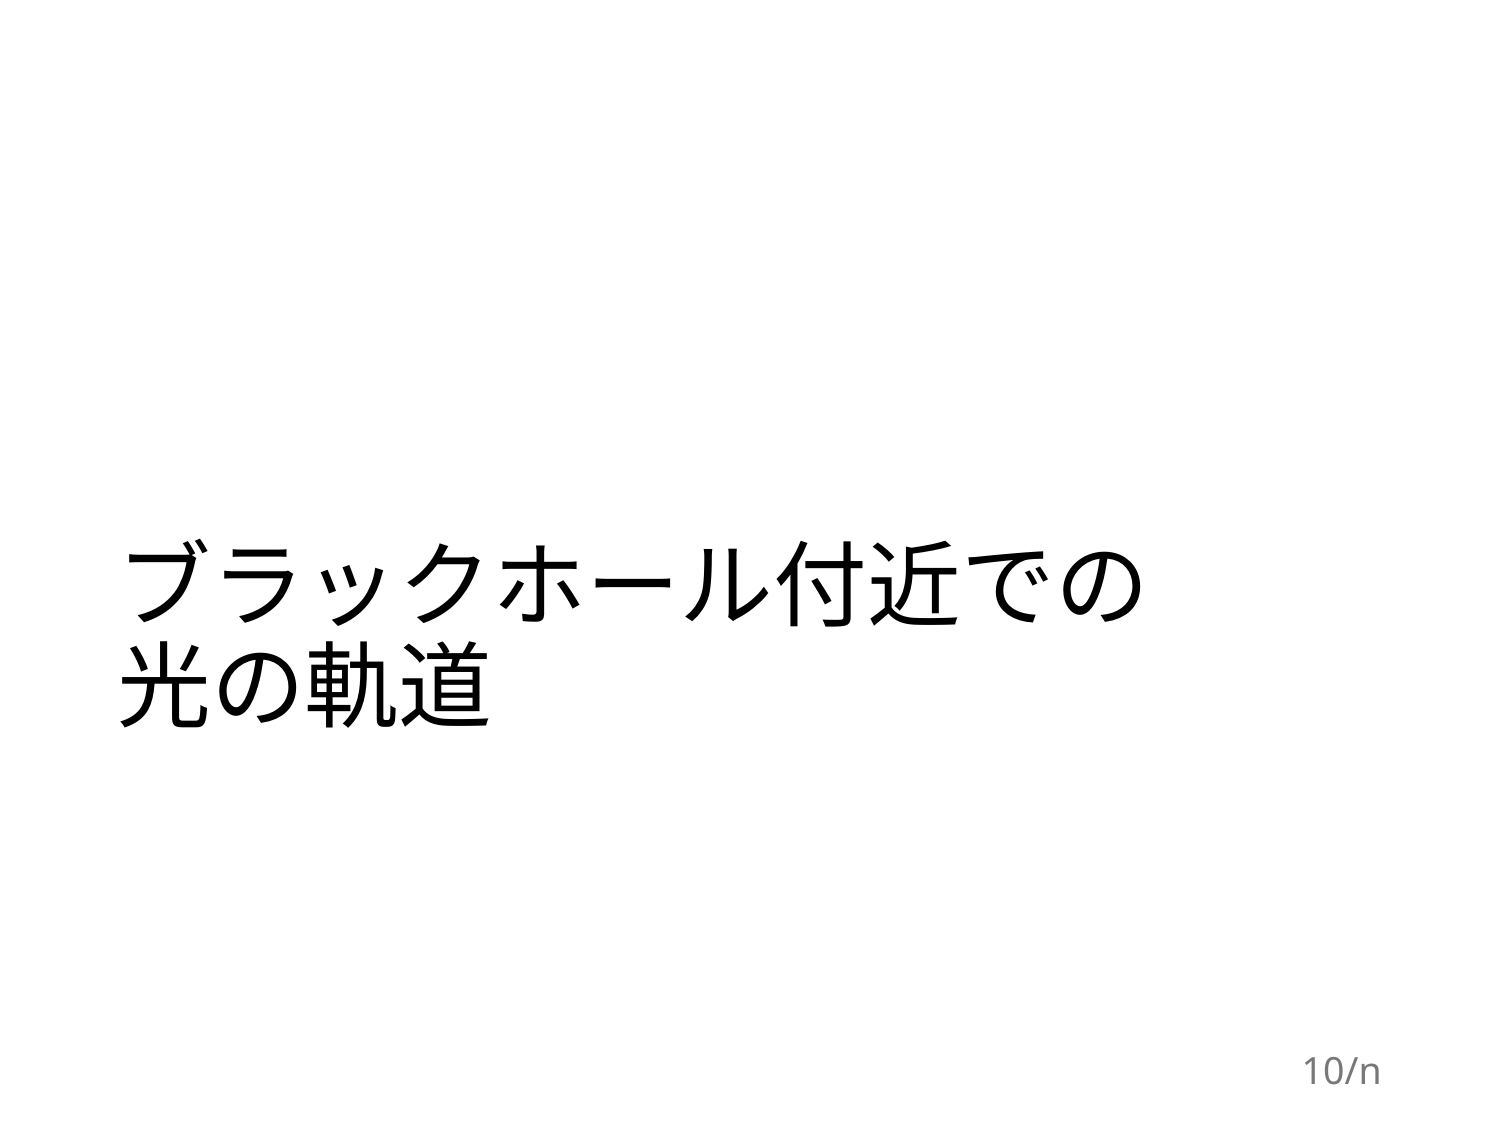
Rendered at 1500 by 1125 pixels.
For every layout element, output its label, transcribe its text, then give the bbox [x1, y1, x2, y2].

title ブラックホール付近での 光の軌道 [102, 280, 1397, 749]
slide_number 10/n [1059, 1042, 1397, 1103]
